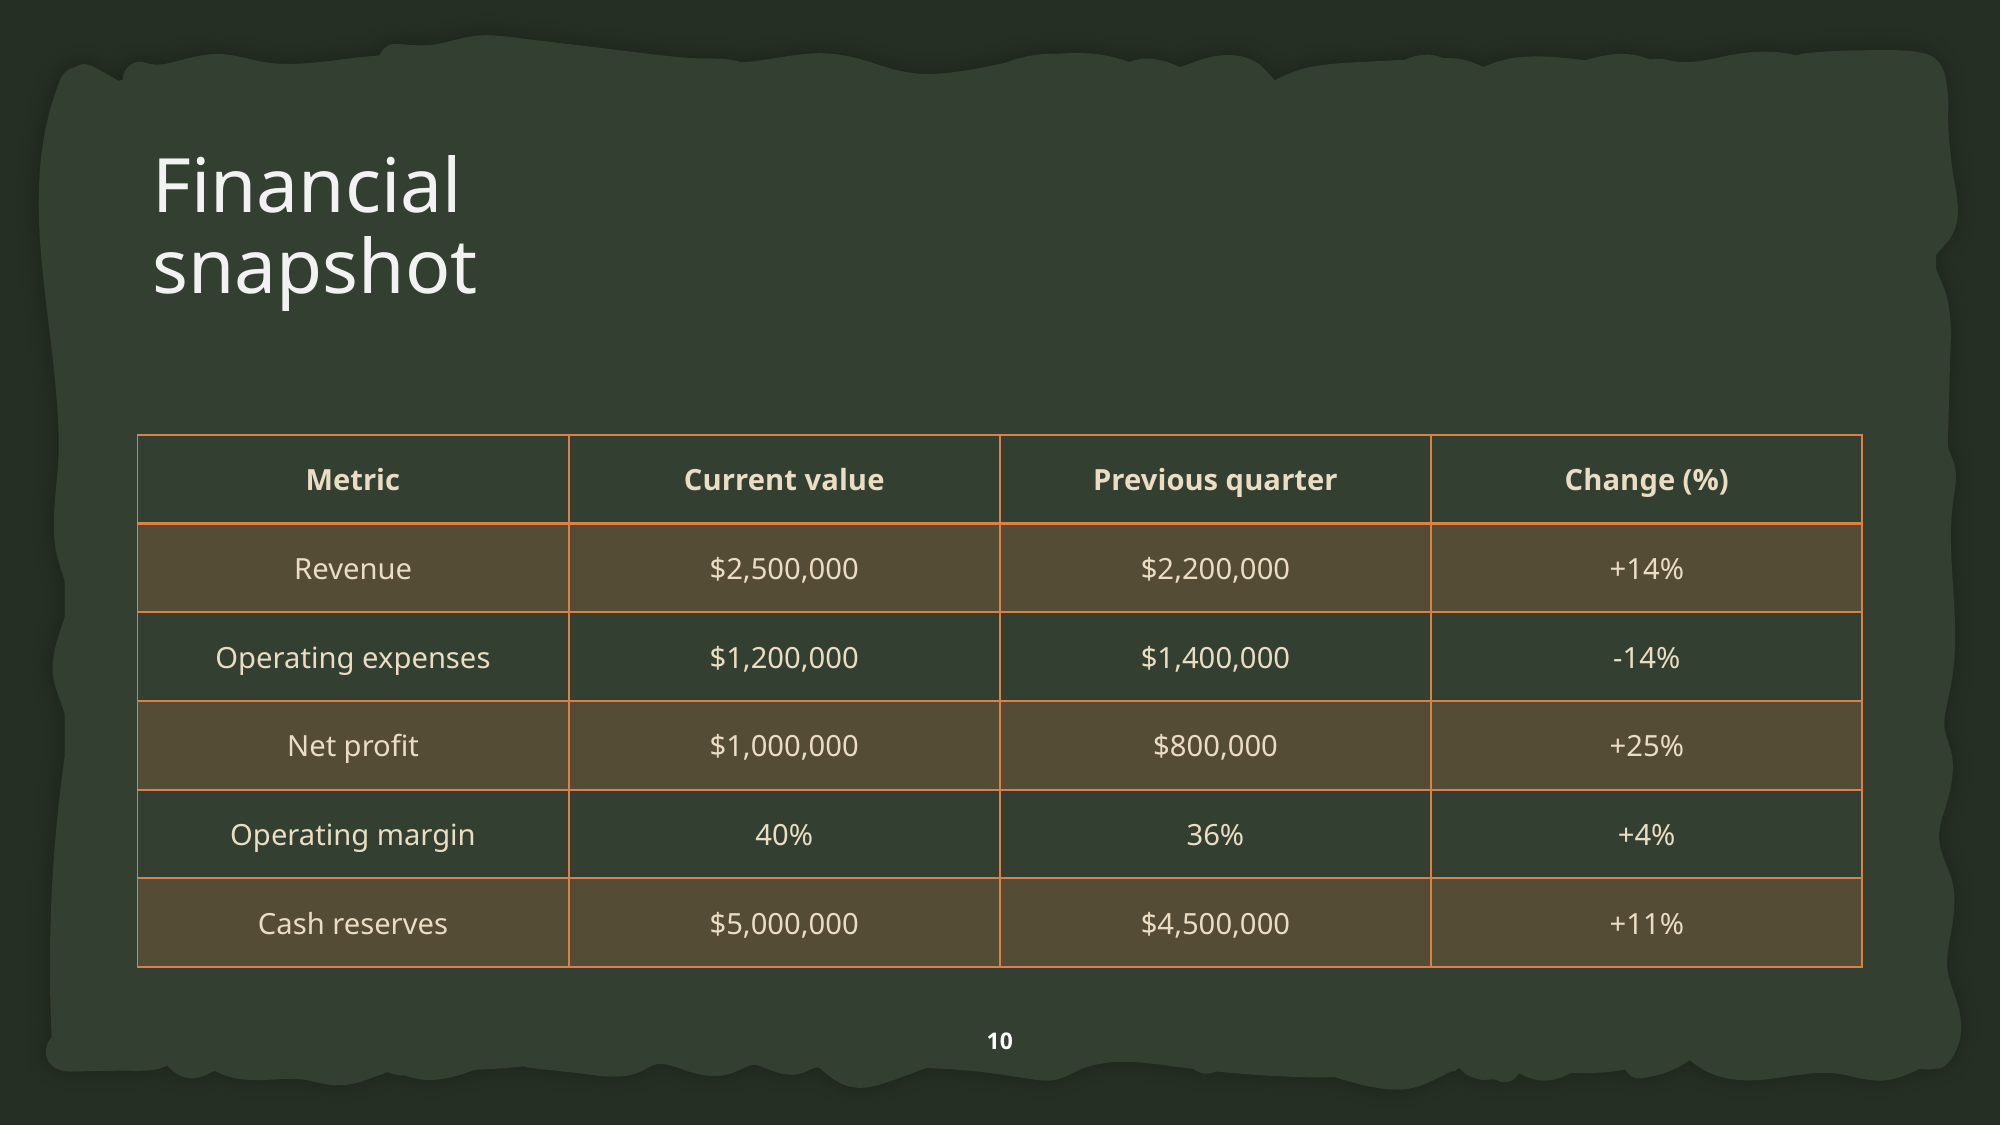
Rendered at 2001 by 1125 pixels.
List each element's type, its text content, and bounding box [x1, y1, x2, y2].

table_cell 40% [570, 791, 999, 877]
table_cell $1,200,000 [570, 613, 999, 700]
table_cell $1,000,000 [570, 702, 999, 789]
slide_number 10 [954, 1012, 1045, 1072]
table_header Metric [138, 436, 568, 522]
table_cell $1,400,000 [1001, 613, 1430, 700]
table_cell +4% [1432, 791, 1861, 877]
table_cell $2,500,000 [570, 525, 999, 611]
table_cell $2,200,000 [1001, 525, 1430, 611]
table_cell +11% [1432, 879, 1861, 966]
table_cell $800,000 [1001, 702, 1430, 789]
title Financial snapshot [137, 139, 1863, 366]
table_header Change (%) [1432, 436, 1861, 522]
table_cell Net profit [138, 702, 568, 789]
table_cell Operating margin [138, 791, 568, 877]
table_cell -14% [1432, 613, 1861, 700]
table_cell $4,500,000 [1001, 879, 1430, 966]
table_cell Revenue [138, 525, 568, 611]
table_cell +14% [1432, 525, 1861, 611]
table_cell $5,000,000 [570, 879, 999, 966]
table_header Current value [570, 436, 999, 522]
table_cell +25% [1432, 702, 1861, 789]
table_cell Operating expenses [138, 613, 568, 700]
table_cell Cash reserves [138, 879, 568, 966]
table_header Previous quarter [1001, 436, 1430, 522]
table_cell 36% [1001, 791, 1430, 877]
